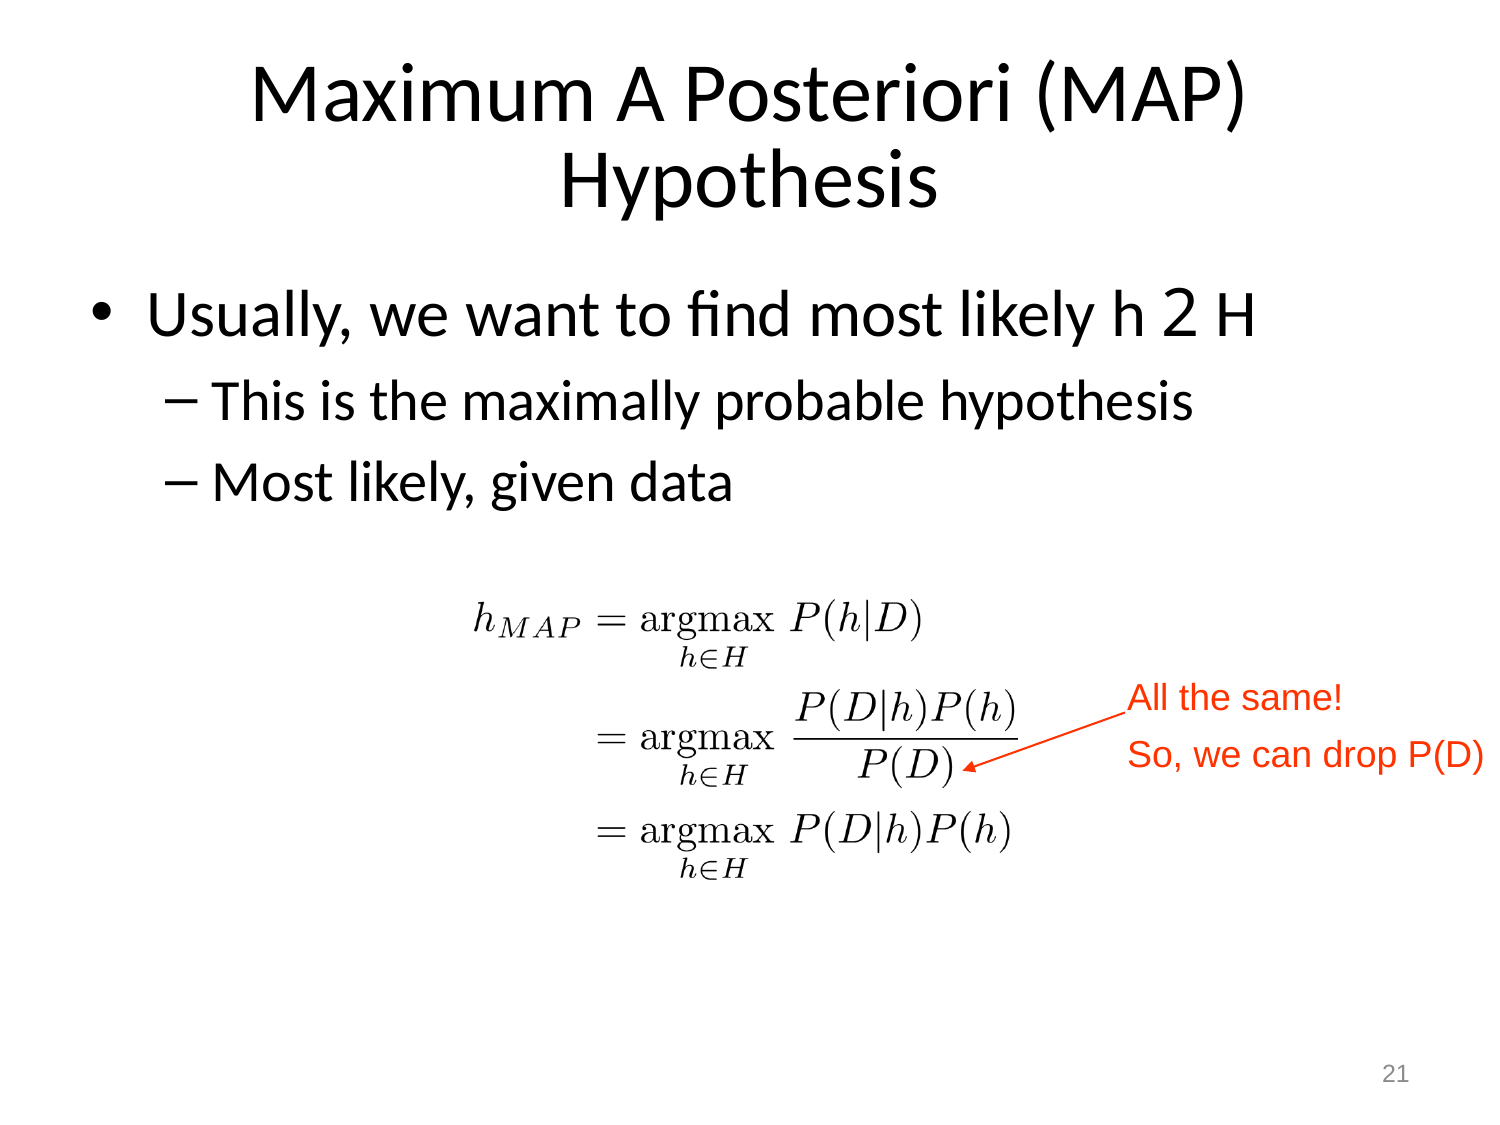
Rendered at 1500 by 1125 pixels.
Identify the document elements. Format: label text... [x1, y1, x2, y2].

text_box All the same! So, we can drop P(D) [1112, 665, 1500, 783]
list Usually, we want to find most likely h 2 H This is the maximally probable hypothesis Most likely, given data [75, 262, 1425, 1005]
picture [474, 599, 1018, 880]
slide_number 21 [1074, 1042, 1425, 1103]
title Maximum A Posteriori (MAP) Hypothesis [75, 45, 1425, 233]
